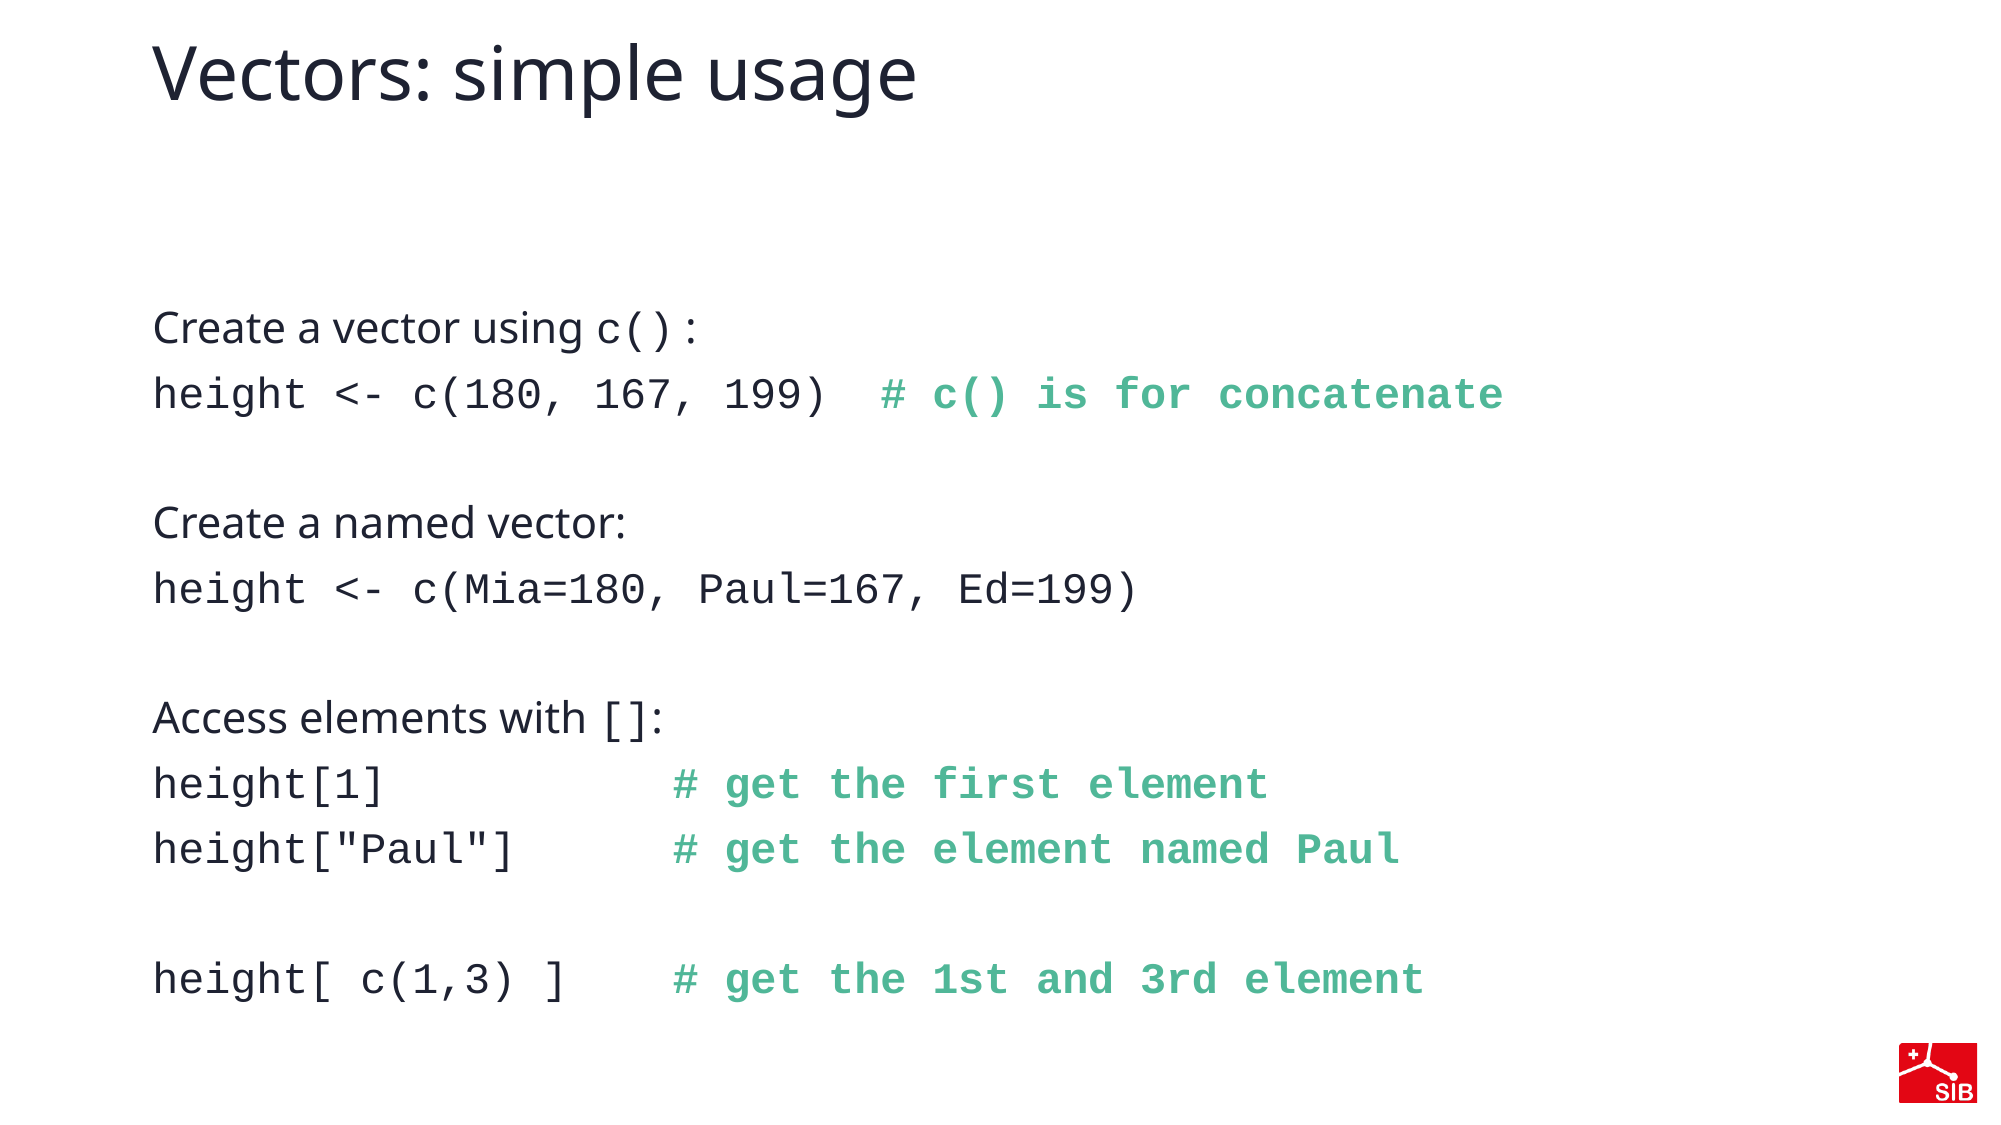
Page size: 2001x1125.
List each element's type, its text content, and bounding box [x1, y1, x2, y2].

title Vectors: simple usage [137, 42, 1863, 117]
list Create a vector using c() : height <- c(180, 167, 199) # c() is for concatenate Create a named vector: height <- c(Mia=180, Paul=167, Ed=199) Access elements with []: height[1] # get the first element height["Paul"] # get the element named Paul height[ c(1,3) ] # get the 1st and 3rd element [137, 298, 1863, 1013]
